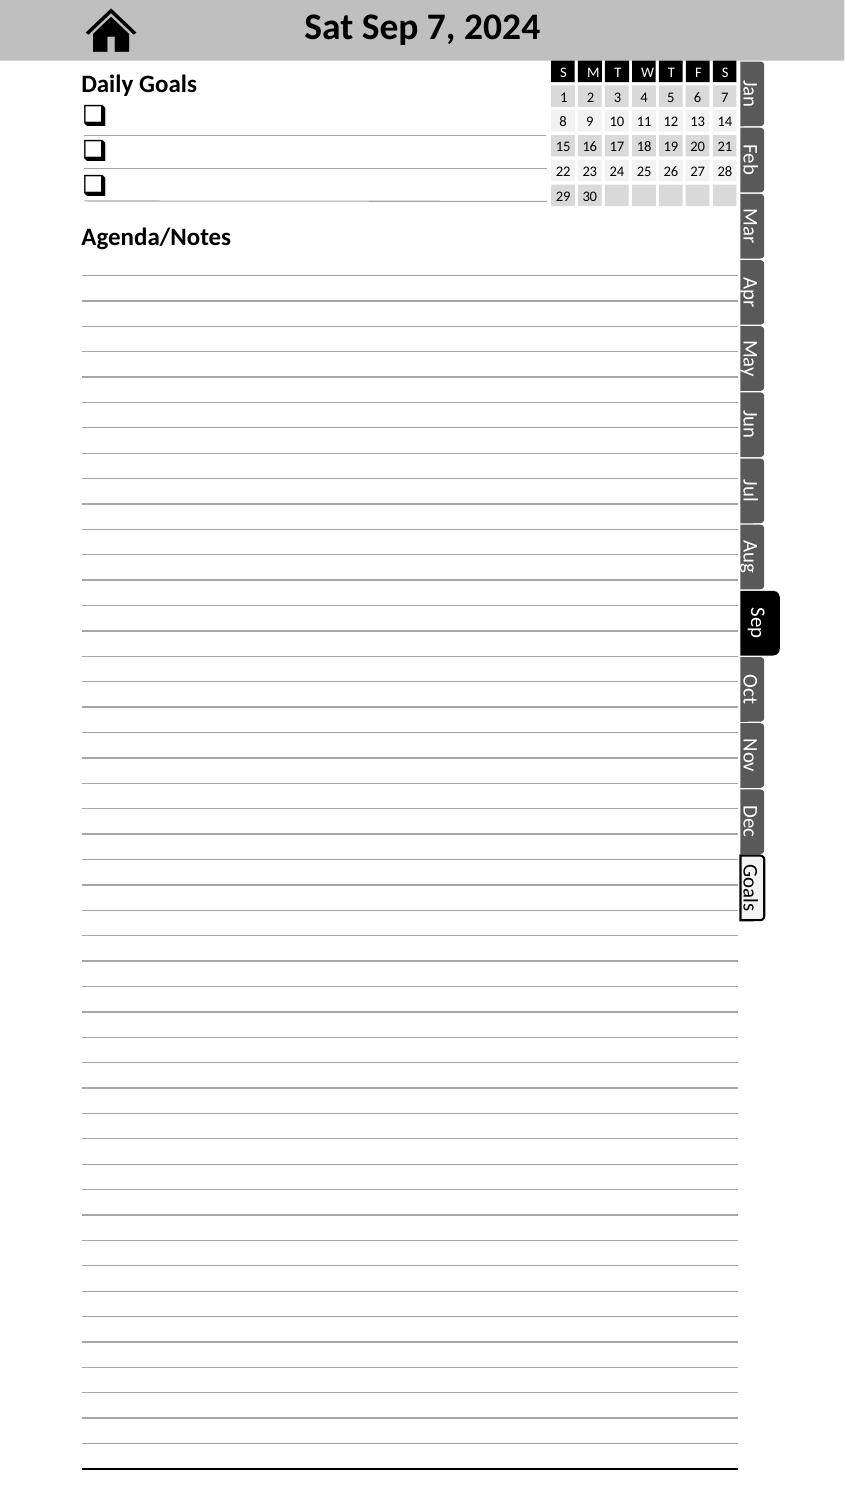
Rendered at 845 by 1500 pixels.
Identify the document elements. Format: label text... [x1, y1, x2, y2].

list Sat Sep 7, 2024 [190, 0, 655, 61]
picture [82, 1, 140, 59]
